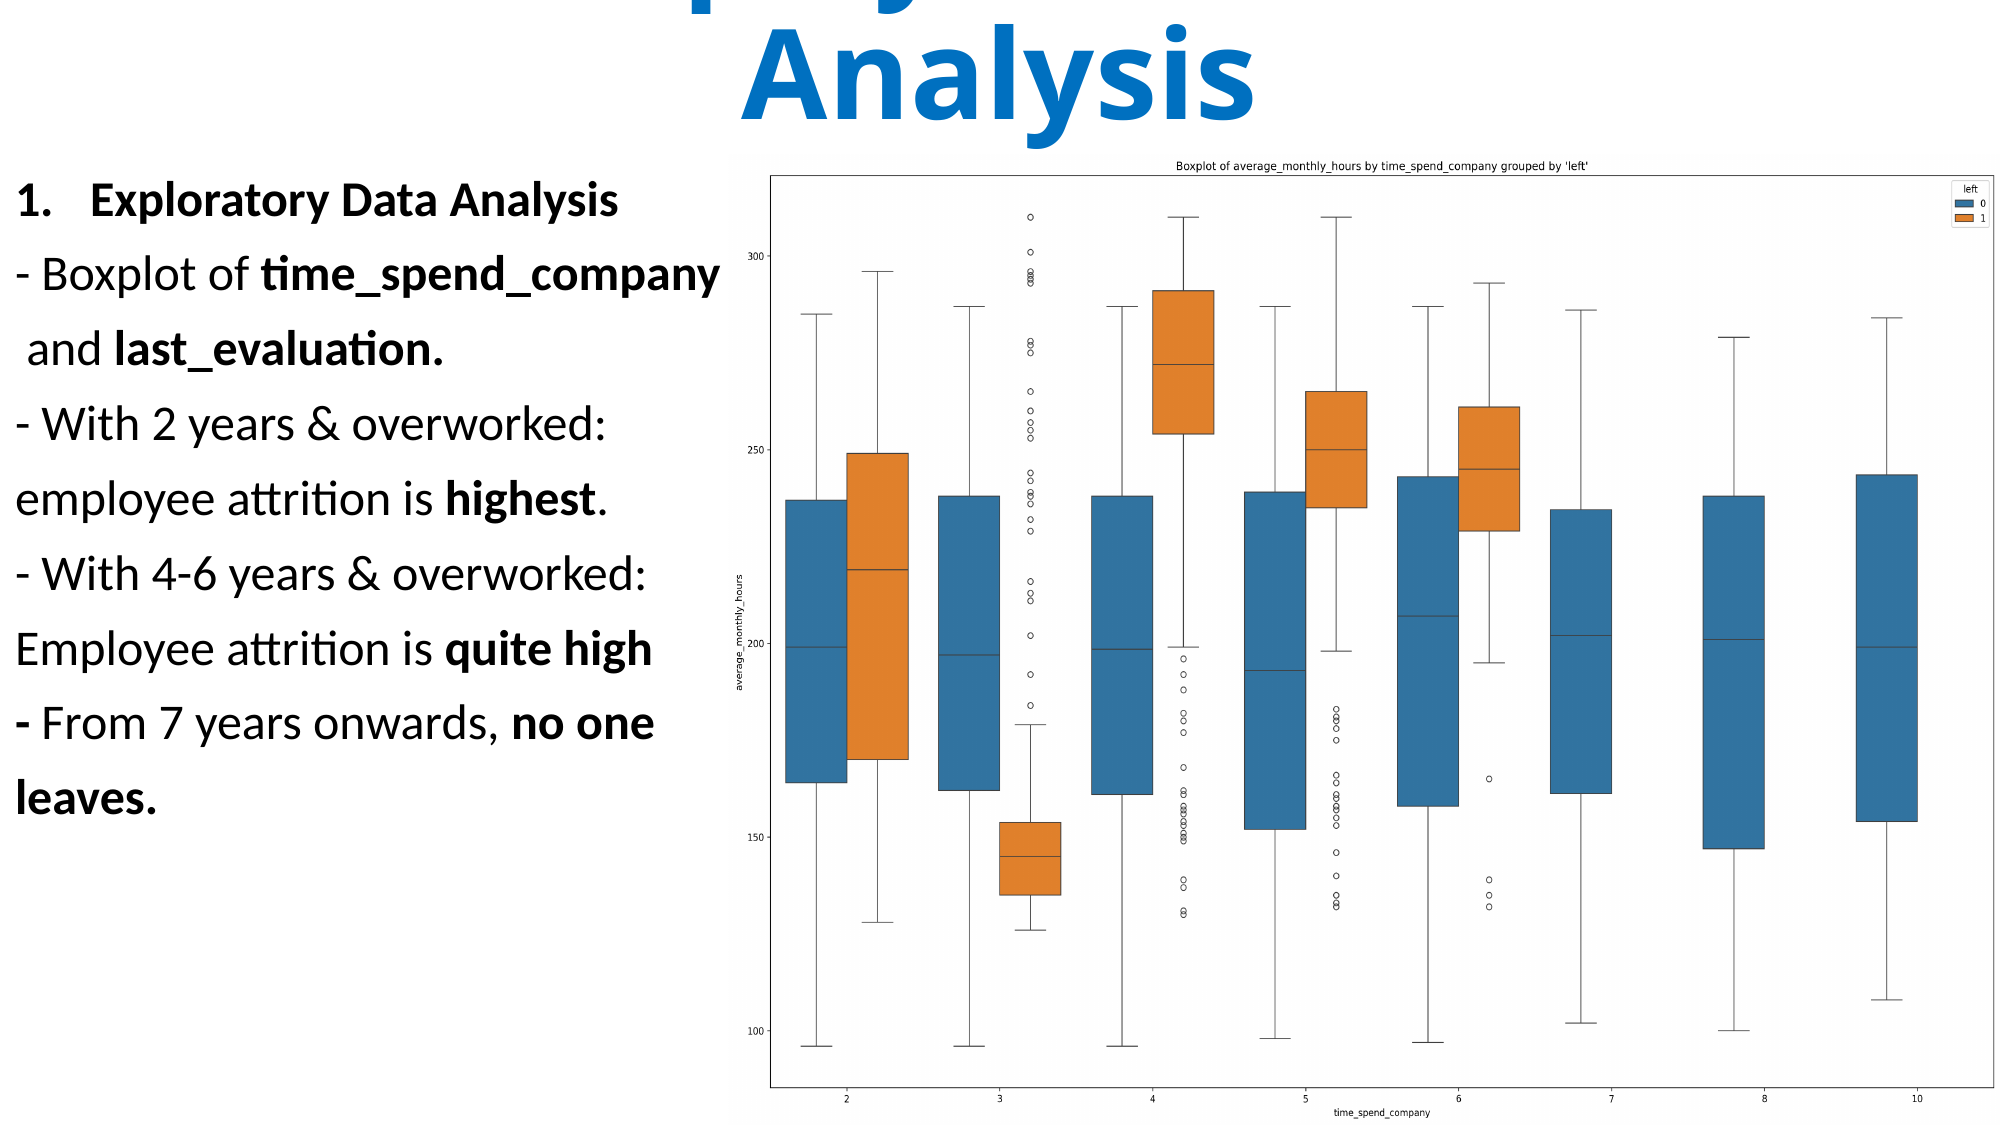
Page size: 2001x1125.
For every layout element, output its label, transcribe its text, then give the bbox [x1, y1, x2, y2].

picture [728, 154, 2000, 1125]
title Employee Churn Analysis [249, 0, 1750, 155]
subtitle Exploratory Data Analysis - Boxplot of time_spend_company and last_evaluation. - With 2 years & overworked: employee attrition is highest. - With 4-6 years & overworked: Employee attrition is quite high - From 7 years onwards, no one leaves. [0, 165, 728, 1125]
